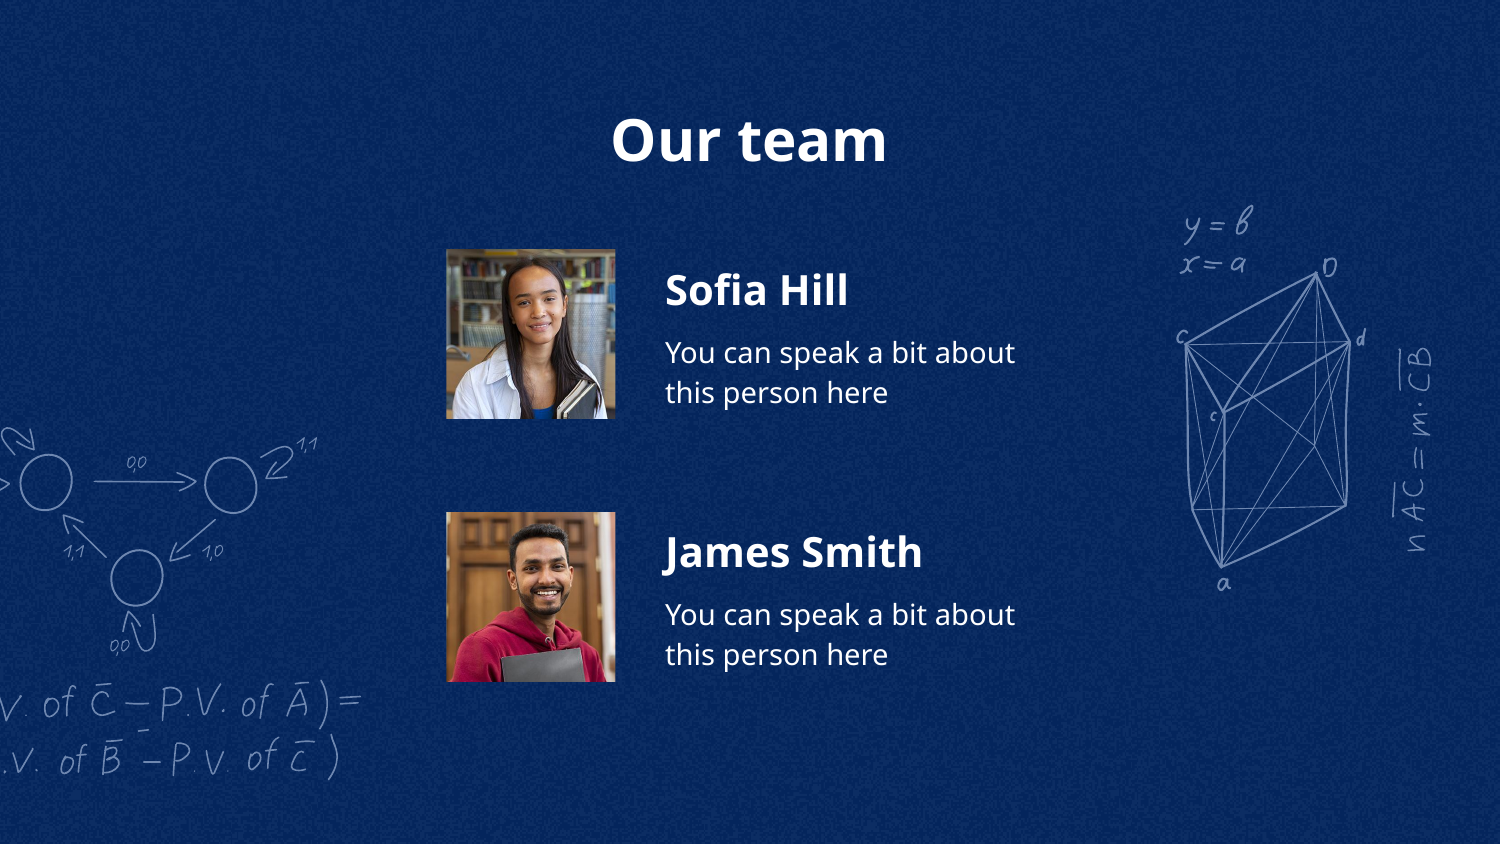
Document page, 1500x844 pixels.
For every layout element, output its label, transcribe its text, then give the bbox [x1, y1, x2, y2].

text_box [0, 679, 362, 787]
title Our team [118, 88, 1382, 183]
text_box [0, 427, 318, 657]
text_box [1175, 204, 1432, 592]
picture [446, 248, 616, 419]
subtitle You can speak a bit about this person here [650, 330, 1054, 408]
subtitle You can speak a bit about this person here [650, 592, 1054, 670]
picture [446, 511, 616, 682]
subtitle James Smith [650, 520, 1054, 592]
subtitle Sofia Hill [650, 258, 1054, 330]
